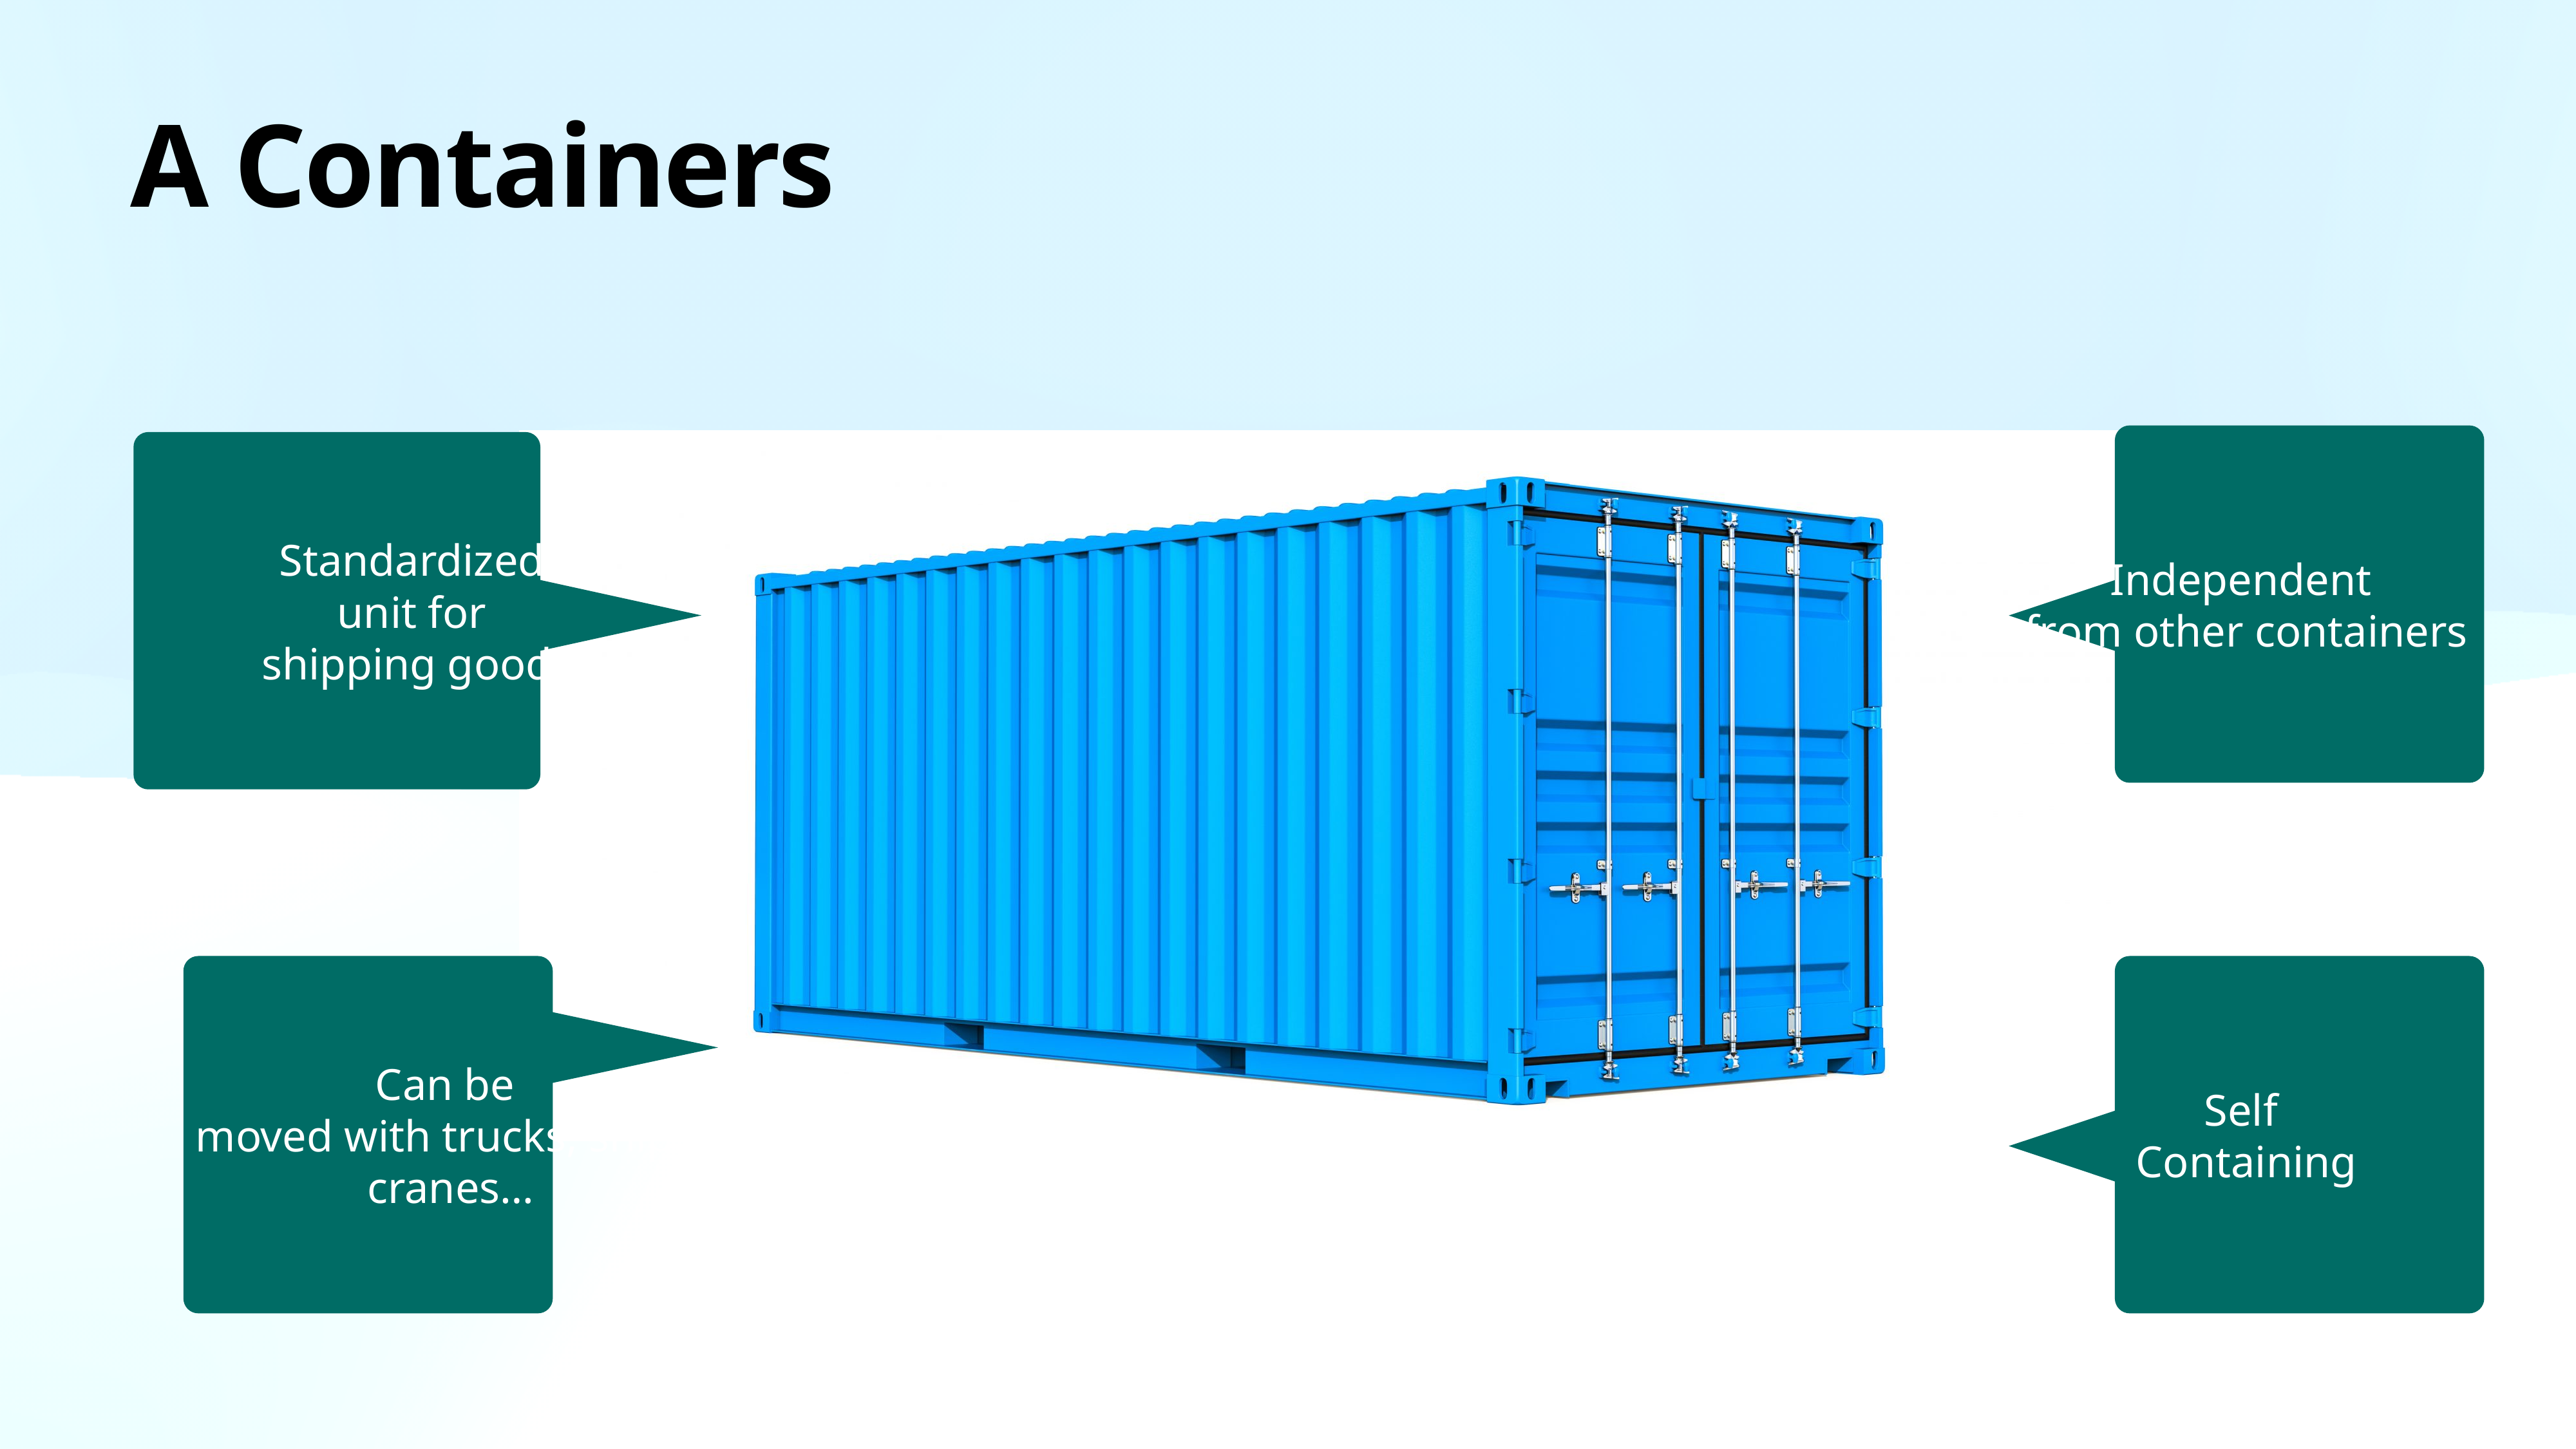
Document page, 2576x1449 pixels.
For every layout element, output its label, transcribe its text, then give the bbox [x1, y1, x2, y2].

text_box Independent from other containers [2119, 425, 2485, 783]
picture [0, 0, 2576, 1449]
text_box Self Containing [2009, 956, 2485, 1314]
text_box Can be moved with trucks, ships, cranes… [183, 956, 553, 1314]
text_box Standardized unit for shipping goods [133, 431, 519, 790]
title A Containers [124, 113, 2447, 266]
